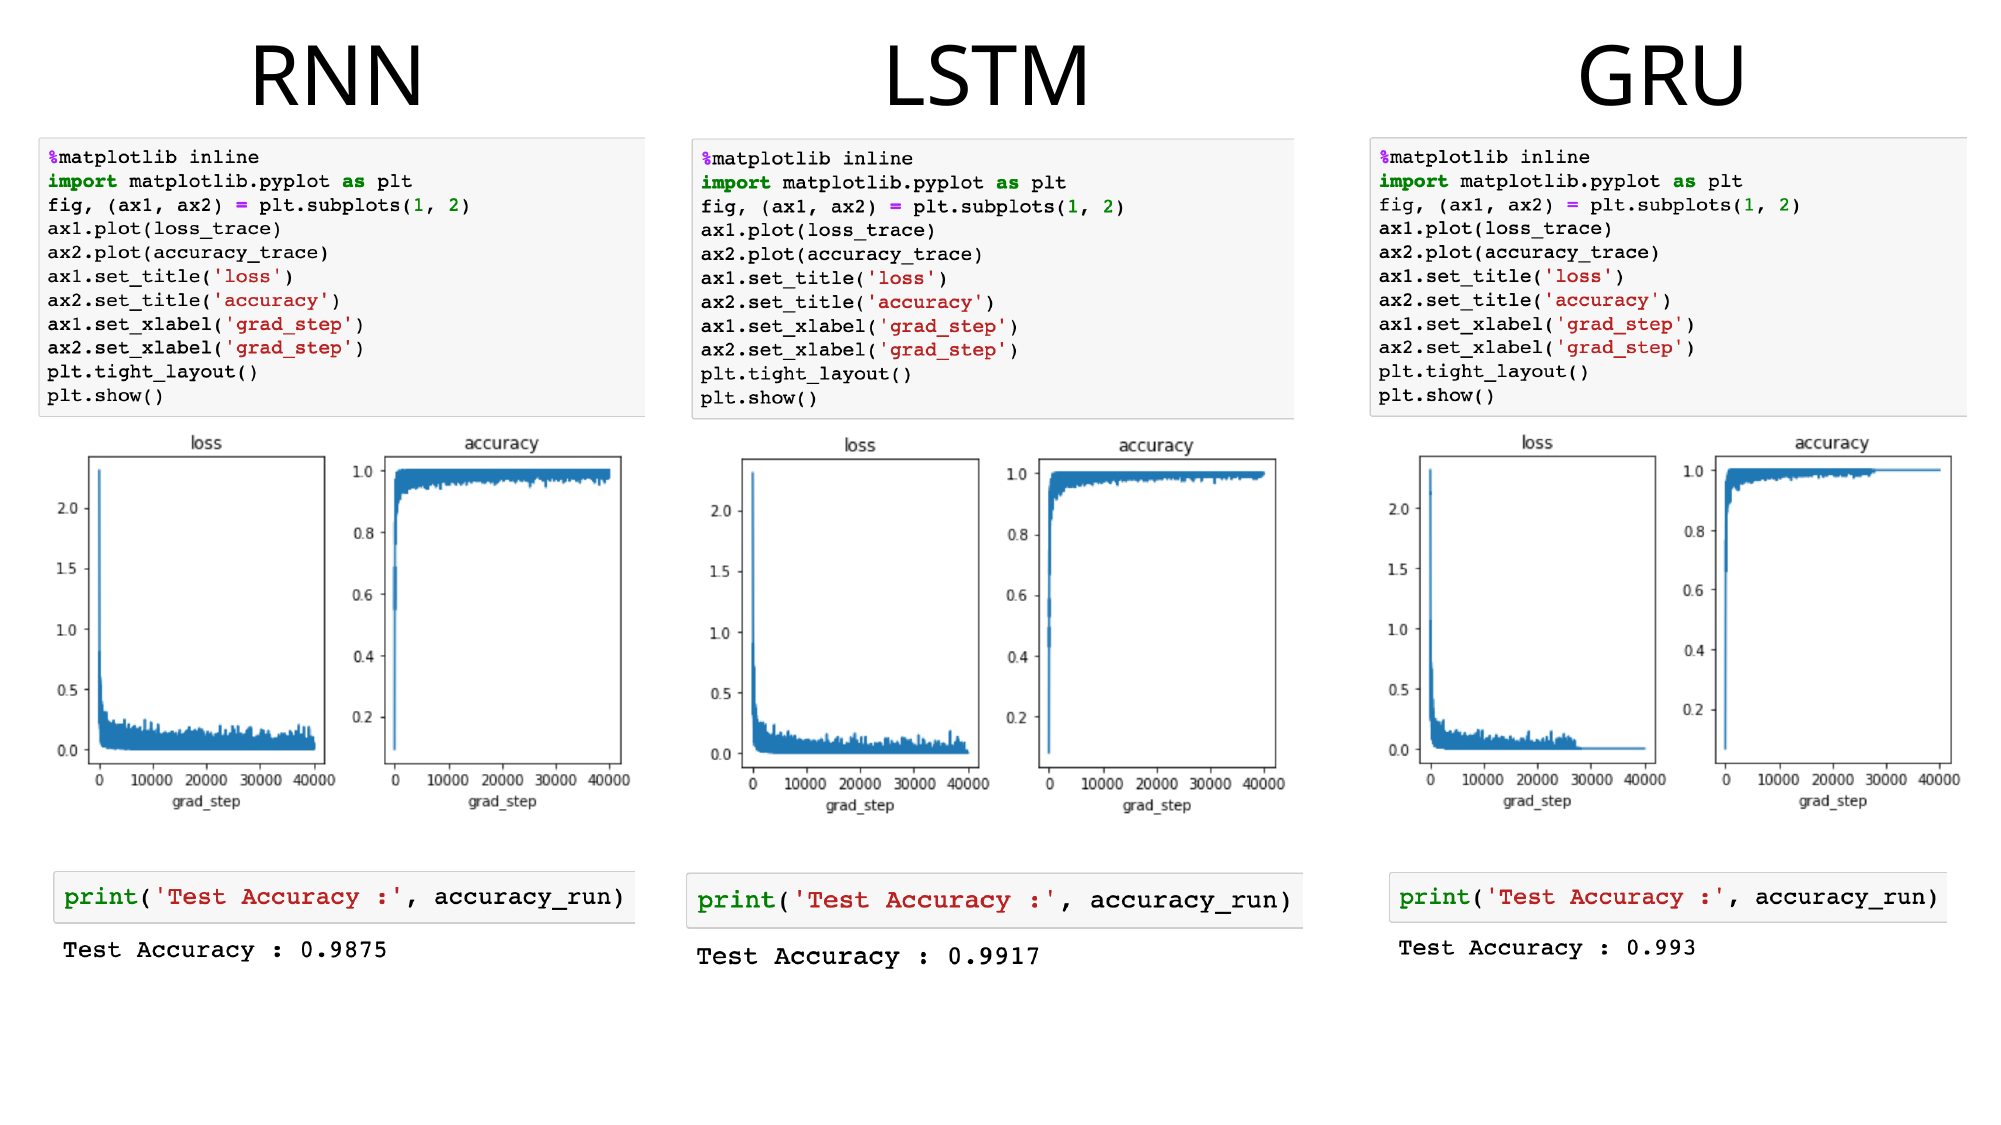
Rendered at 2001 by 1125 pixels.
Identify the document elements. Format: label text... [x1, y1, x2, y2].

picture [1360, 131, 1967, 828]
picture [31, 130, 645, 825]
picture [1380, 856, 1947, 979]
picture [682, 130, 1294, 830]
picture [673, 858, 1303, 983]
text_box LSTM [867, 14, 1109, 130]
picture [41, 857, 635, 975]
text_box GRU [1561, 14, 1765, 130]
text_box RNN [233, 14, 442, 130]
